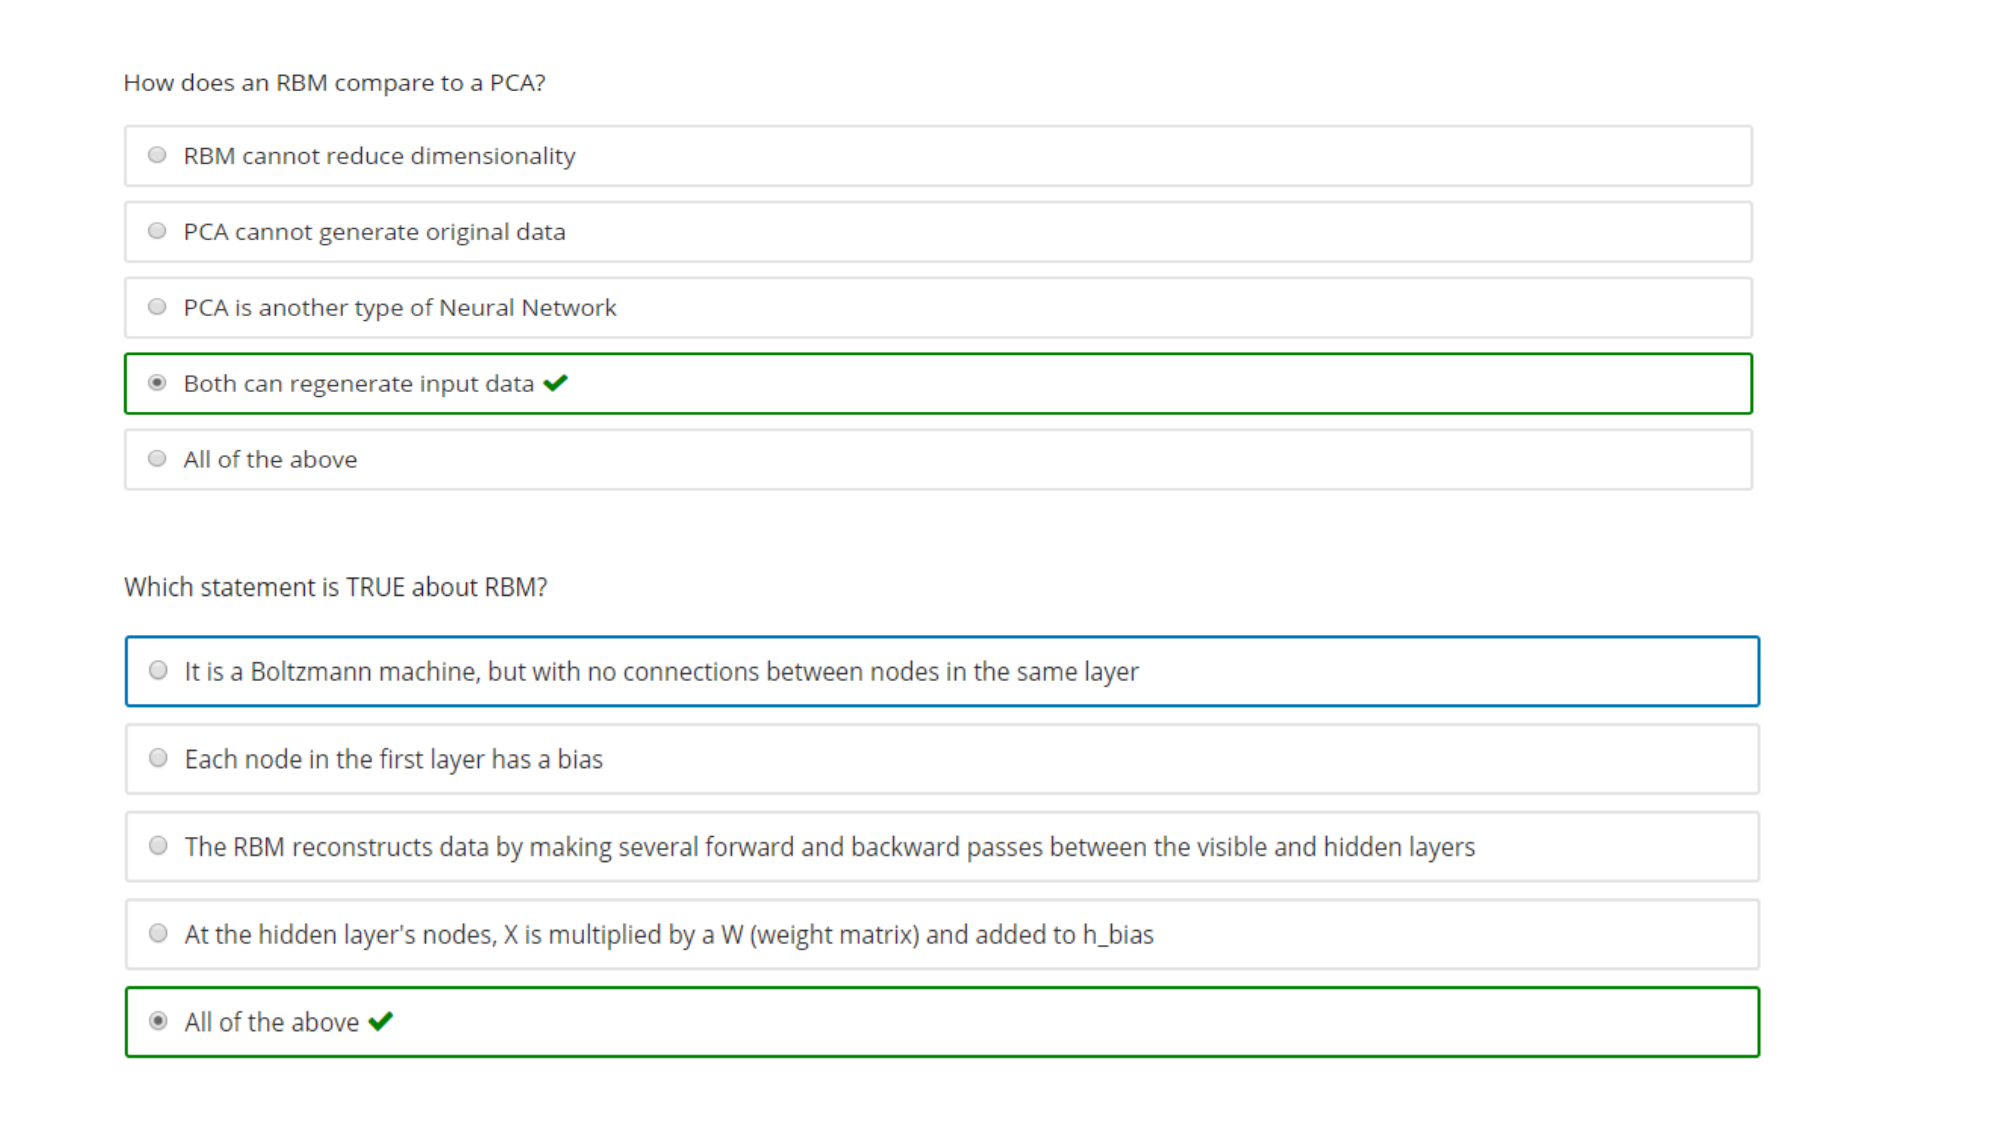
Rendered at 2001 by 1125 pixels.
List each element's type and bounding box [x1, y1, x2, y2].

list [100, 68, 1826, 541]
picture [109, 562, 1835, 1110]
